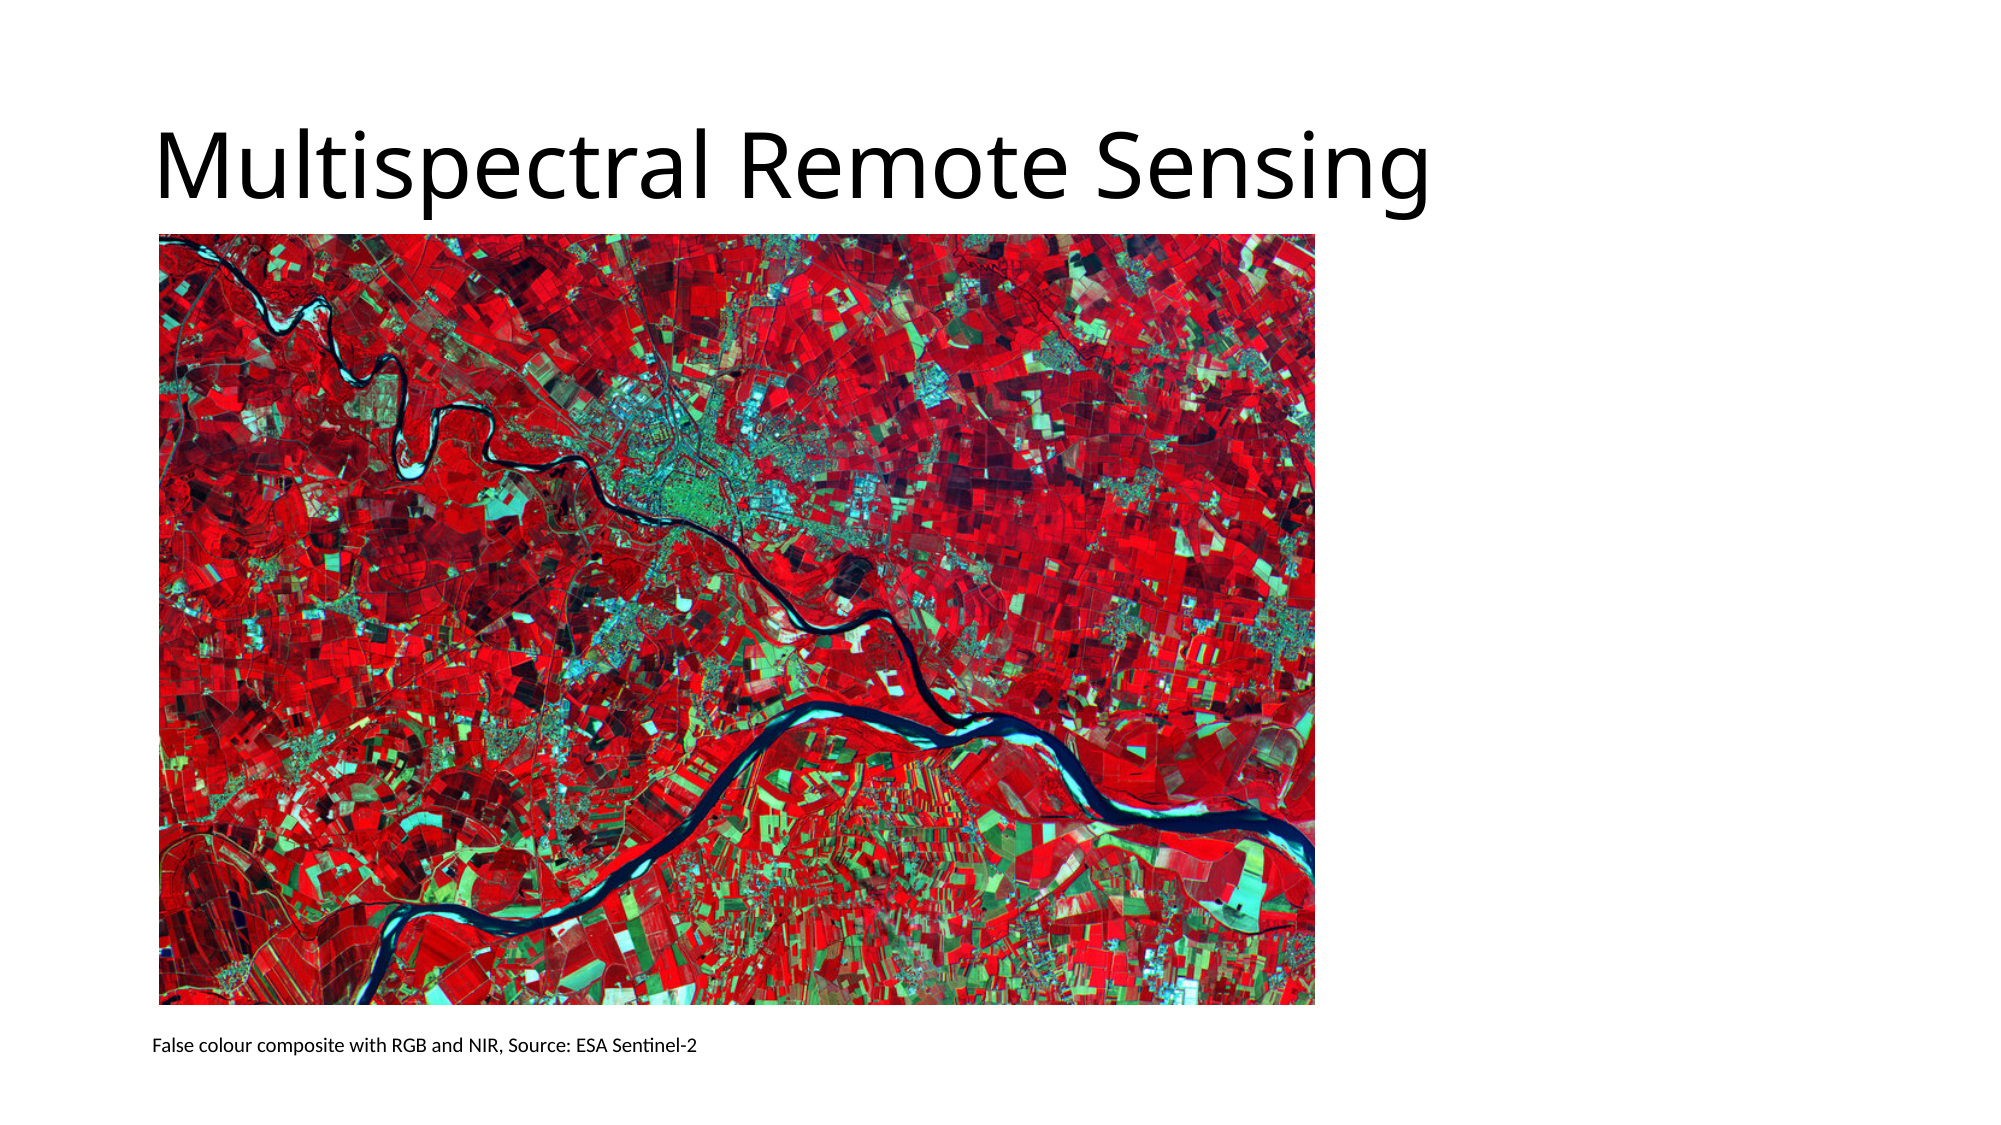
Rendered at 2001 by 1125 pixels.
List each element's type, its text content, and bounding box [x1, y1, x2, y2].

text_box False colour composite with RGB and NIR, Source: ESA Sentinel-2 [137, 1024, 1138, 1065]
picture [159, 234, 1315, 1006]
title Multispectral Remote Sensing [137, 59, 1863, 278]
